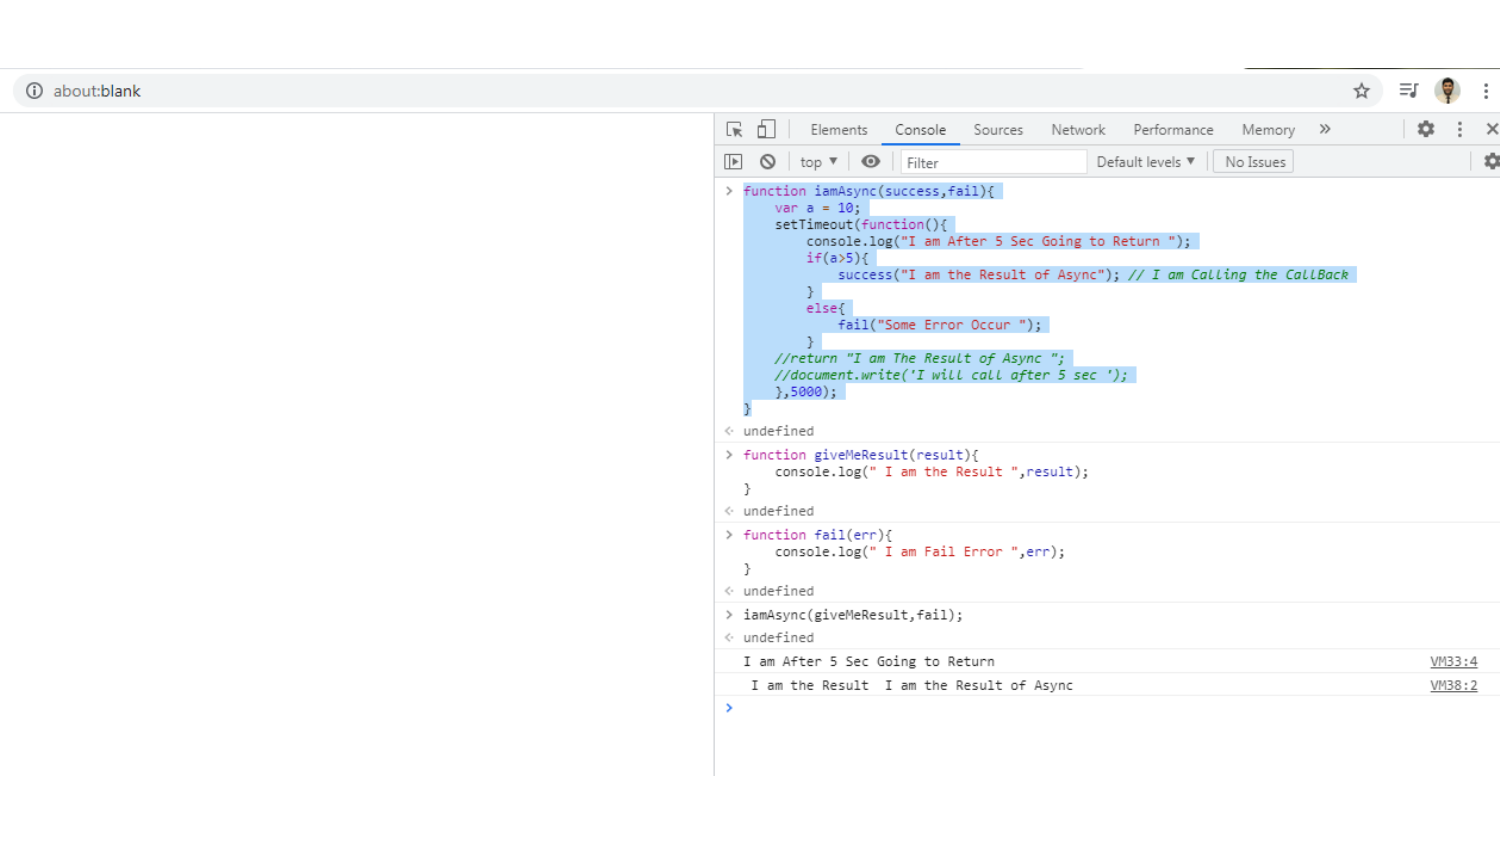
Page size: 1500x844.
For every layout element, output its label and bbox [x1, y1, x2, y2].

picture [0, 68, 1500, 776]
